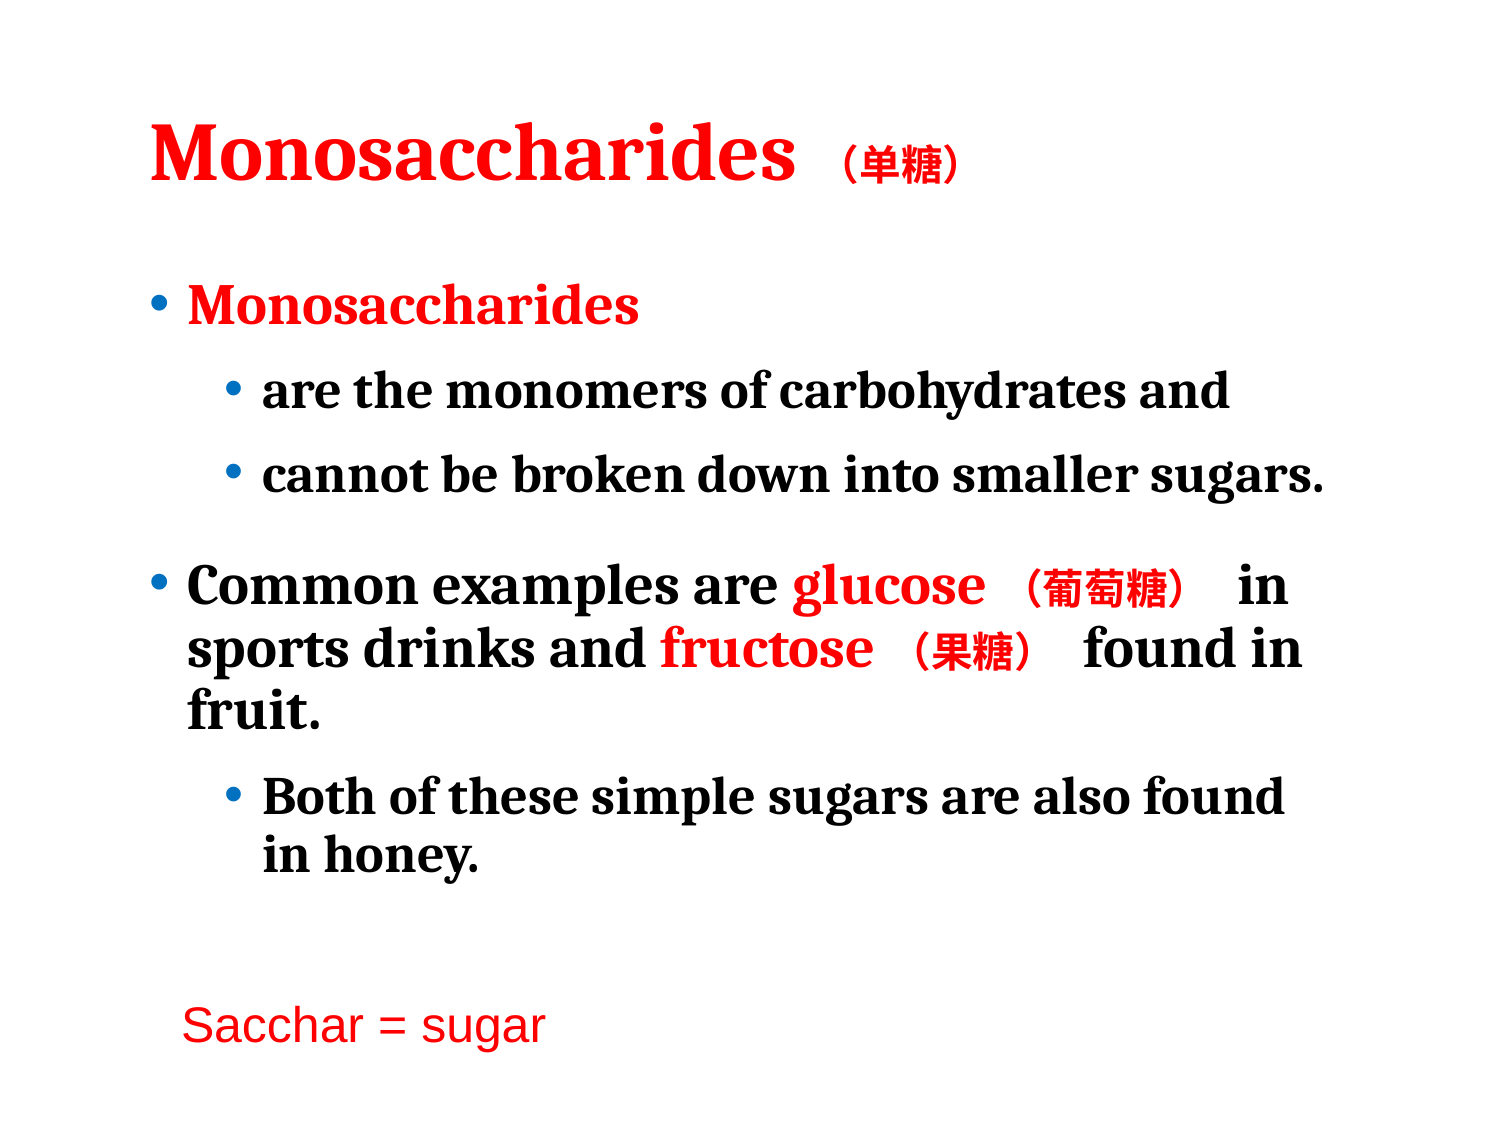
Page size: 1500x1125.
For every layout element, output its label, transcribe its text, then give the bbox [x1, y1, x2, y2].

title Monosaccharides（单糖） [134, 101, 1449, 198]
list Monosaccharides are the monomers of carbohydrates and cannot be broken down into smaller sugars. Common examples are glucose（葡萄糖） in sports drinks and fructose（果糖） found in fruit. Both of these simple sugars are also found in honey. [134, 266, 1355, 1014]
text_box Sacchar = sugar [166, 984, 562, 1060]
